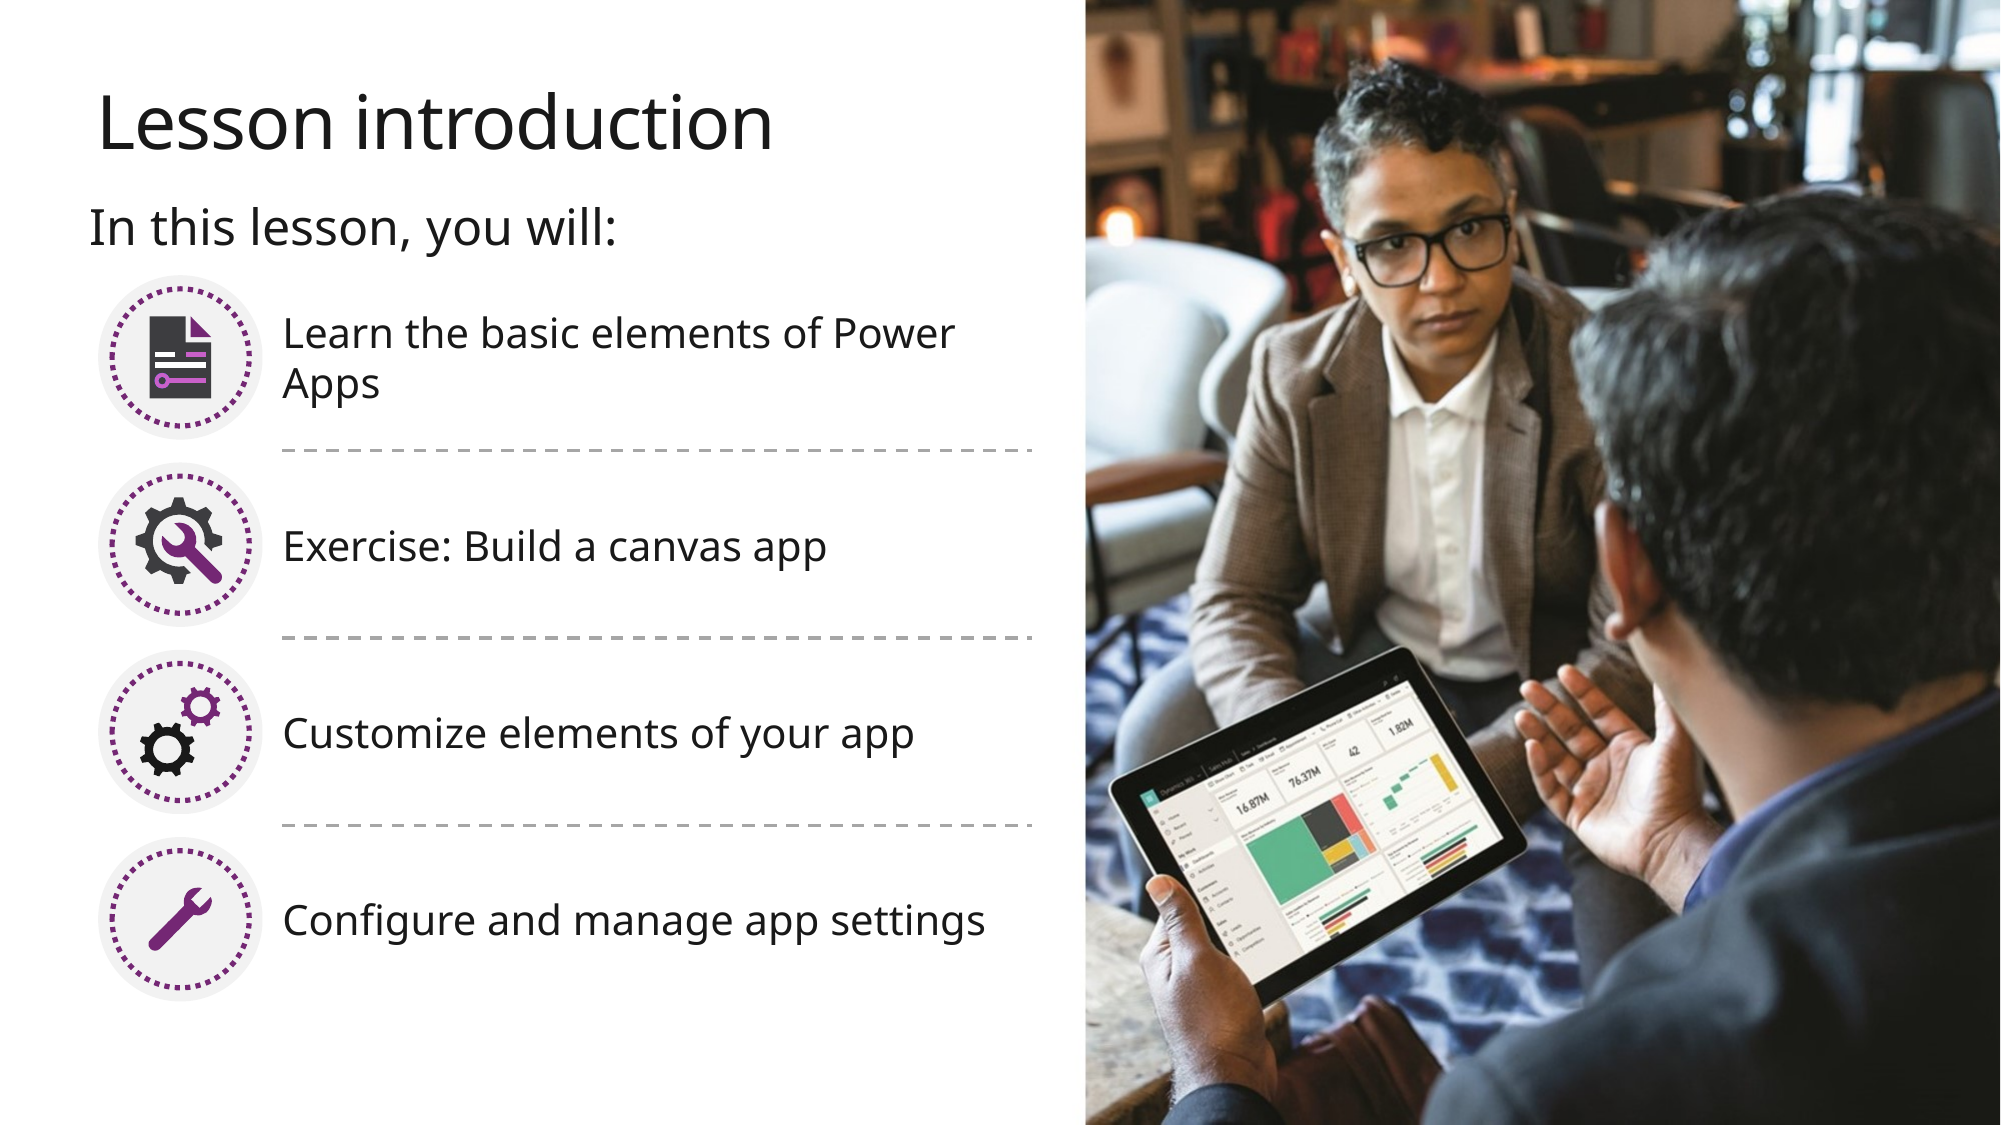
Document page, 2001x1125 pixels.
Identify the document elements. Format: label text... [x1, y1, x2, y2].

text_box Learn the basic elements of Power Apps [282, 307, 1052, 408]
text_box Configure and manage app settings [282, 893, 1052, 944]
text_box In this lesson, you will: [89, 195, 619, 256]
text_box Exercise: Build a canvas app [282, 519, 1052, 570]
text_box Customize elements of your app [282, 706, 1052, 757]
picture [0, 0, 2001, 1125]
title Lesson introduction [96, 75, 1067, 166]
